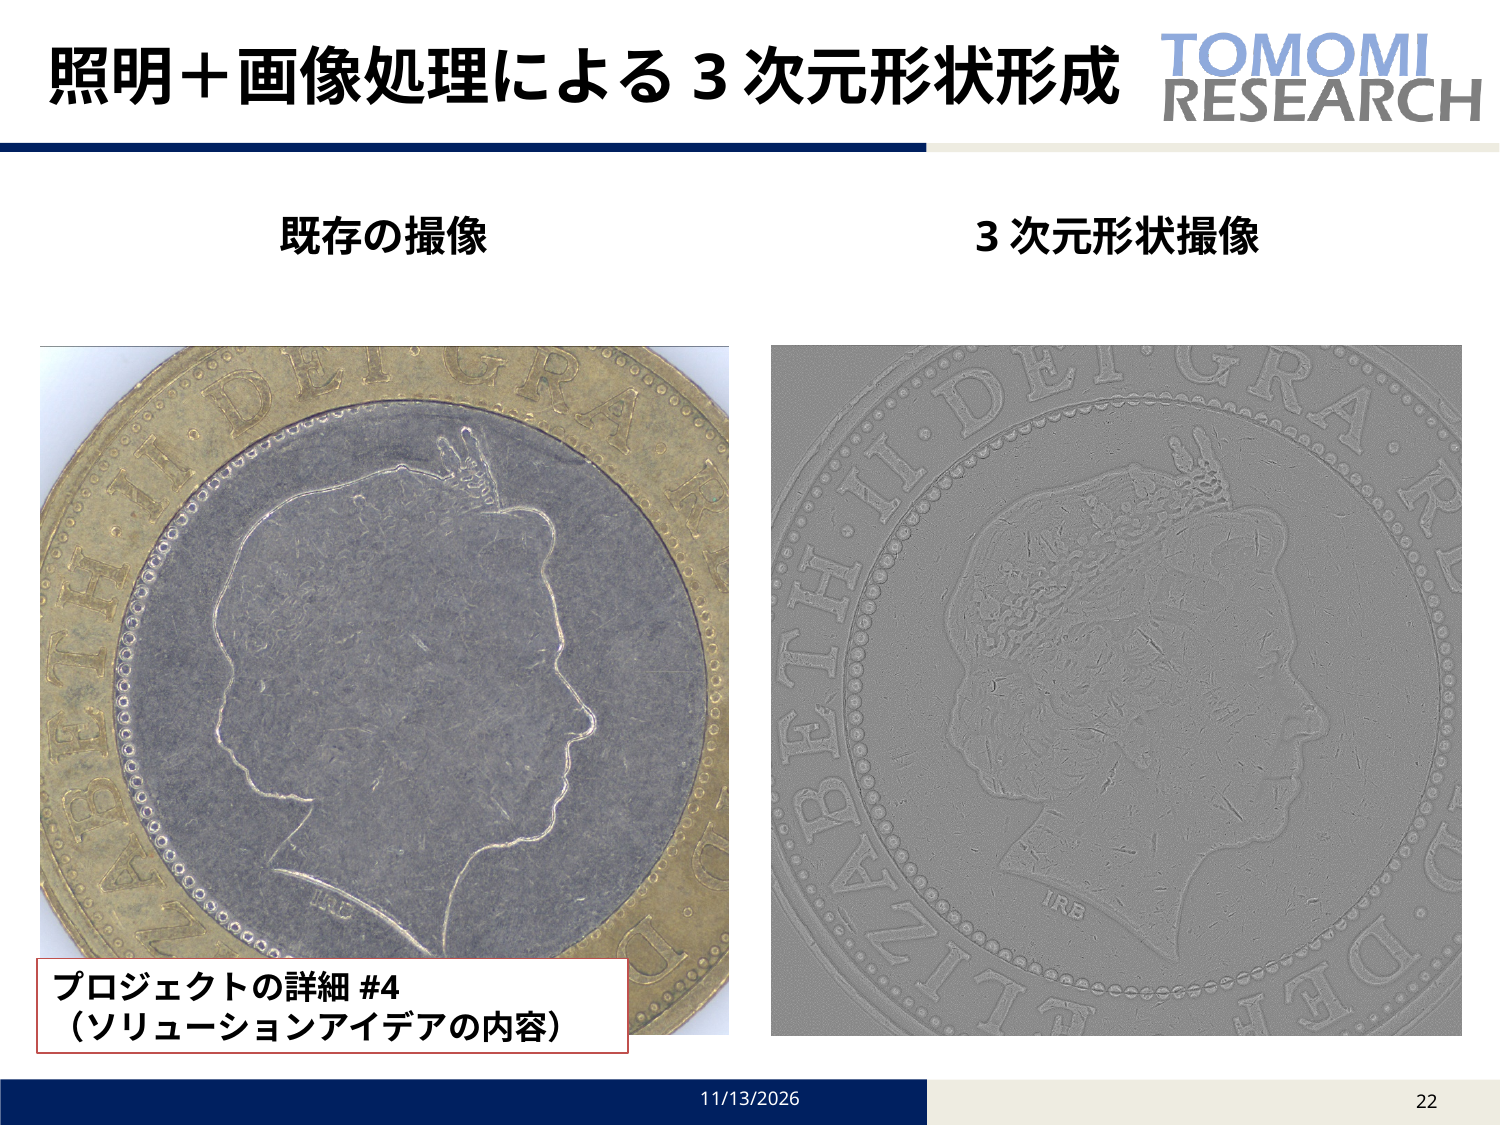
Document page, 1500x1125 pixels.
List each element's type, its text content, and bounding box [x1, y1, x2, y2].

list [40, 346, 729, 1035]
list 既存の撮像 [39, 196, 729, 273]
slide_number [575, 1074, 925, 1125]
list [771, 345, 1462, 1036]
text_box プロジェクトの詳細#4 （ソリューションアイデアの内容） [36, 958, 629, 1054]
list 3次元形状撮像 [772, 196, 1463, 273]
title 照明＋画像処理による3次元形状形成 [32, 24, 1145, 125]
slide_number 21 [1353, 1079, 1500, 1125]
picture [1144, 22, 1499, 129]
